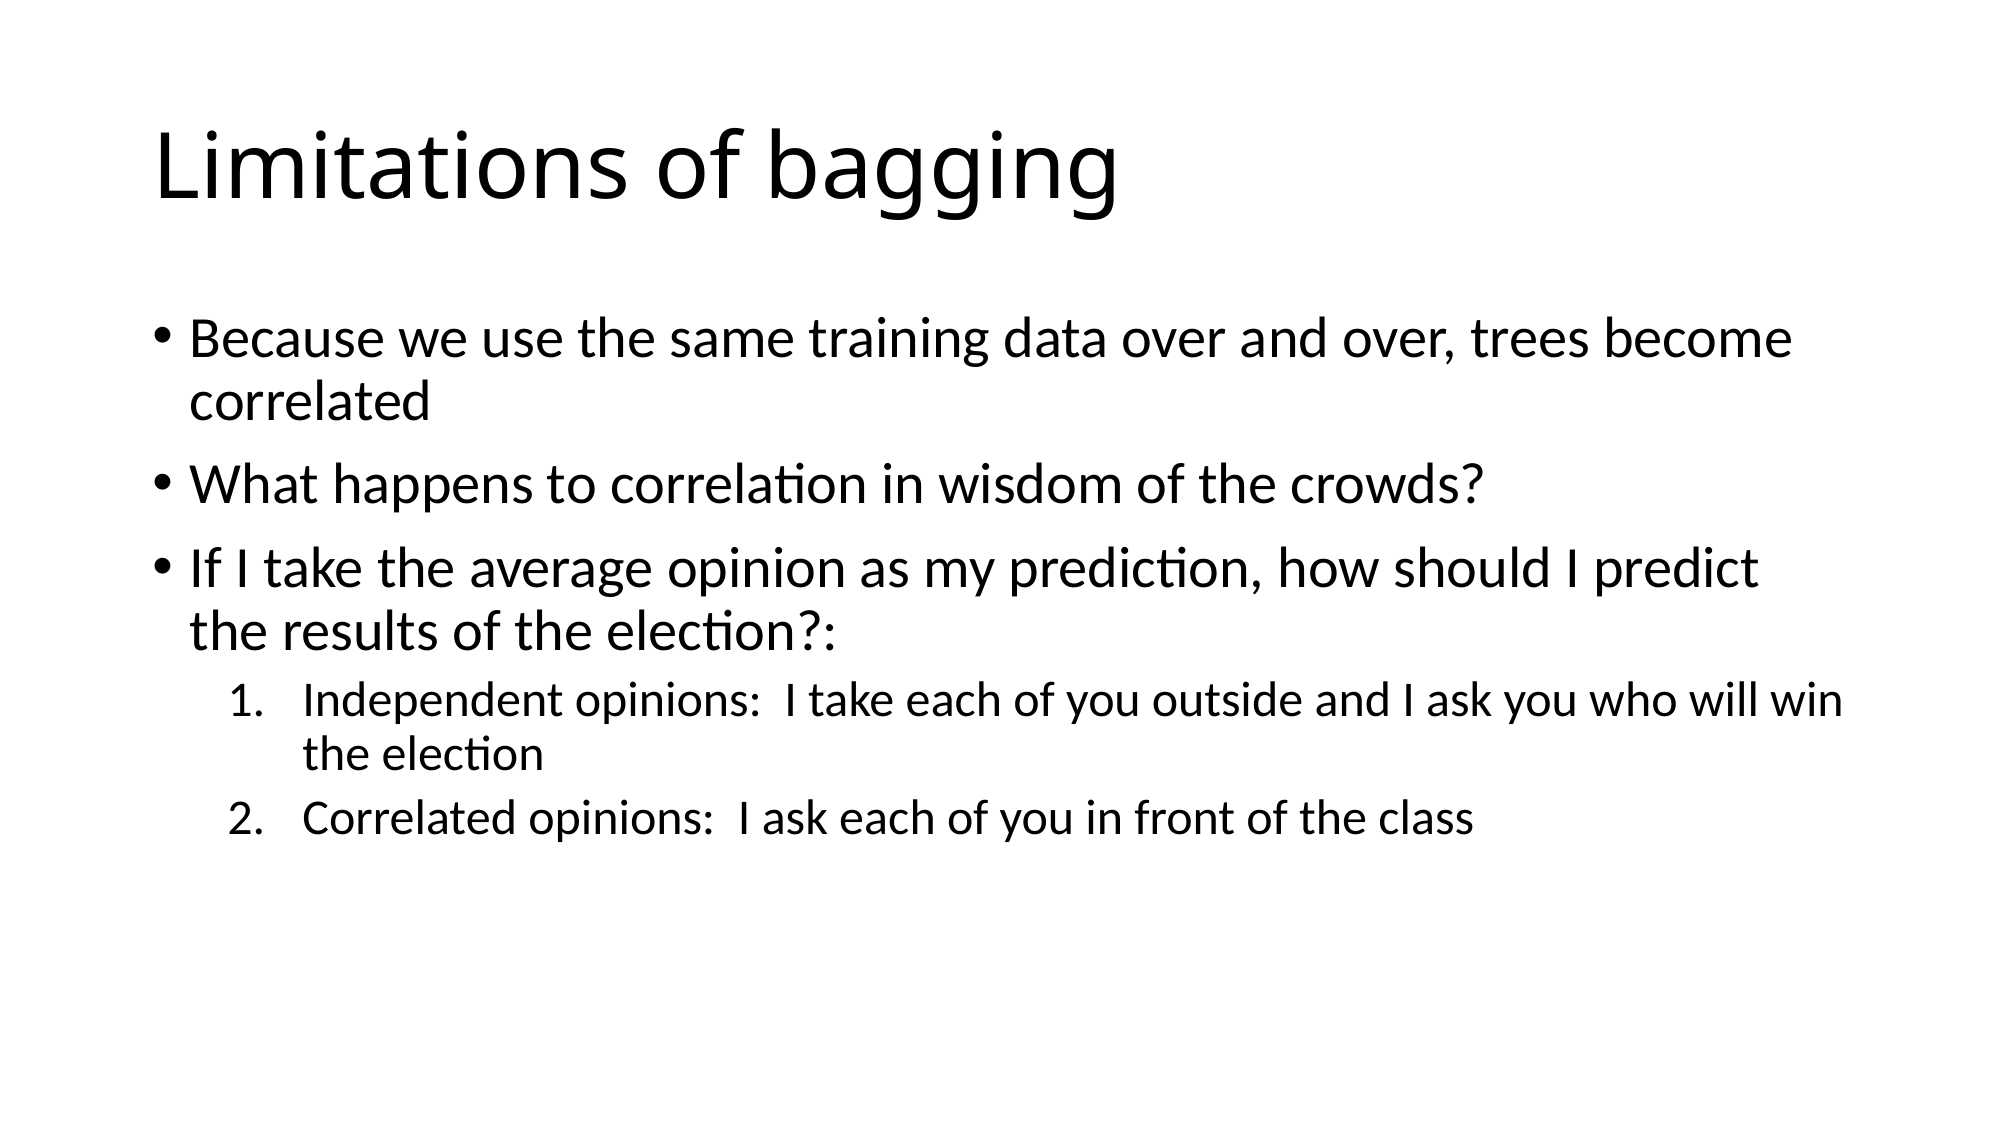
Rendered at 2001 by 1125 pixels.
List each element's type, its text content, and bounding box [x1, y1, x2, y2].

list Because we use the same training data over and over, trees become correlated What happens to correlation in wisdom of the crowds? If I take the average opinion as my prediction, how should I predict the results of the election?: Independent opinions: I take each of you outside and I ask you who will win the election Correlated opinions: I ask each of you in front of the class [137, 299, 1863, 914]
title Limitations of bagging [137, 59, 1863, 278]
